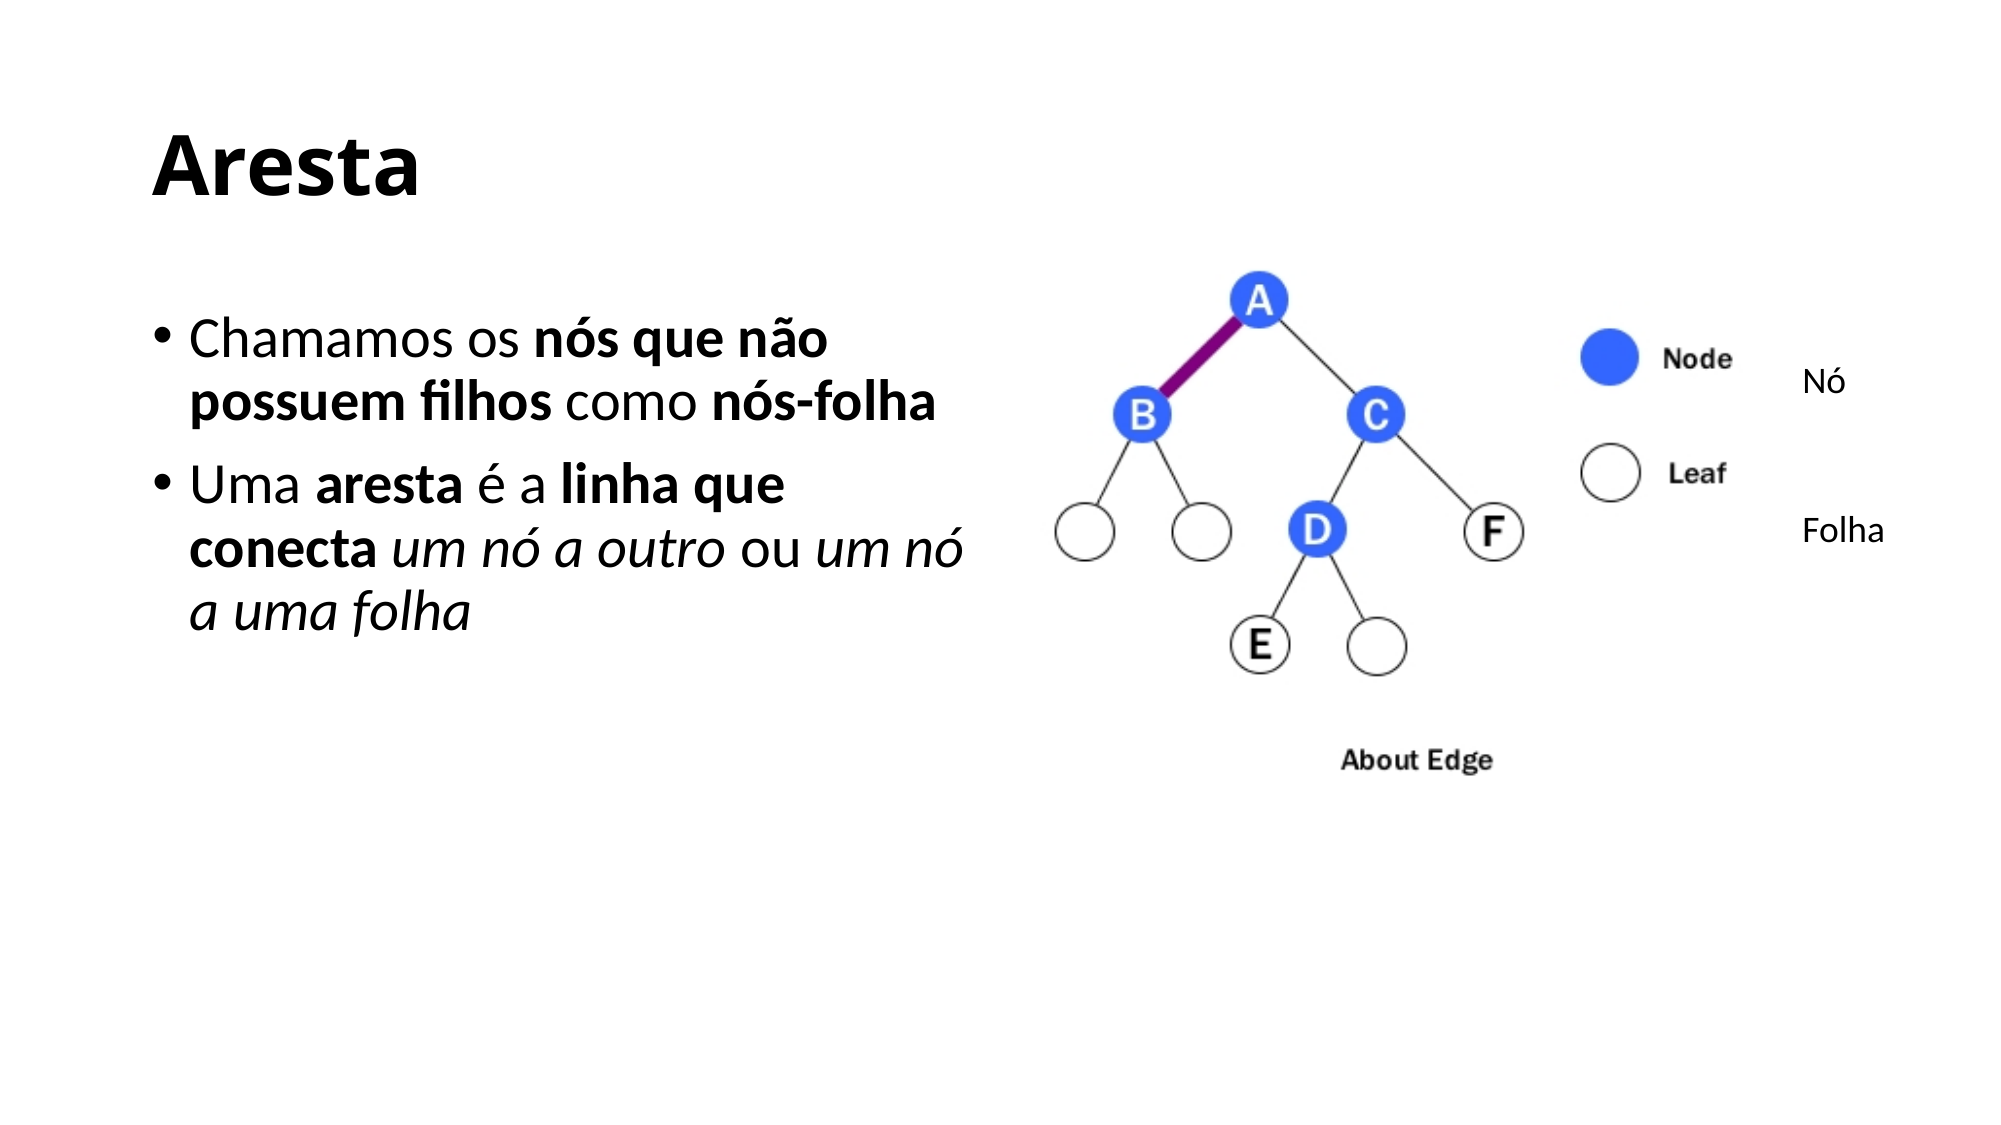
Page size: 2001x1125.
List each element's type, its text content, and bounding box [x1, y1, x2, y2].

picture [1026, 240, 1766, 816]
text_box Nó [1787, 349, 1862, 409]
title Aresta [137, 59, 1863, 278]
text_box Folha [1787, 498, 1901, 558]
list Chamamos os nós que não possuem filhos como nós-folha Uma aresta é a linha que conecta um nó a outro ou um nó a uma folha [137, 299, 988, 1014]
